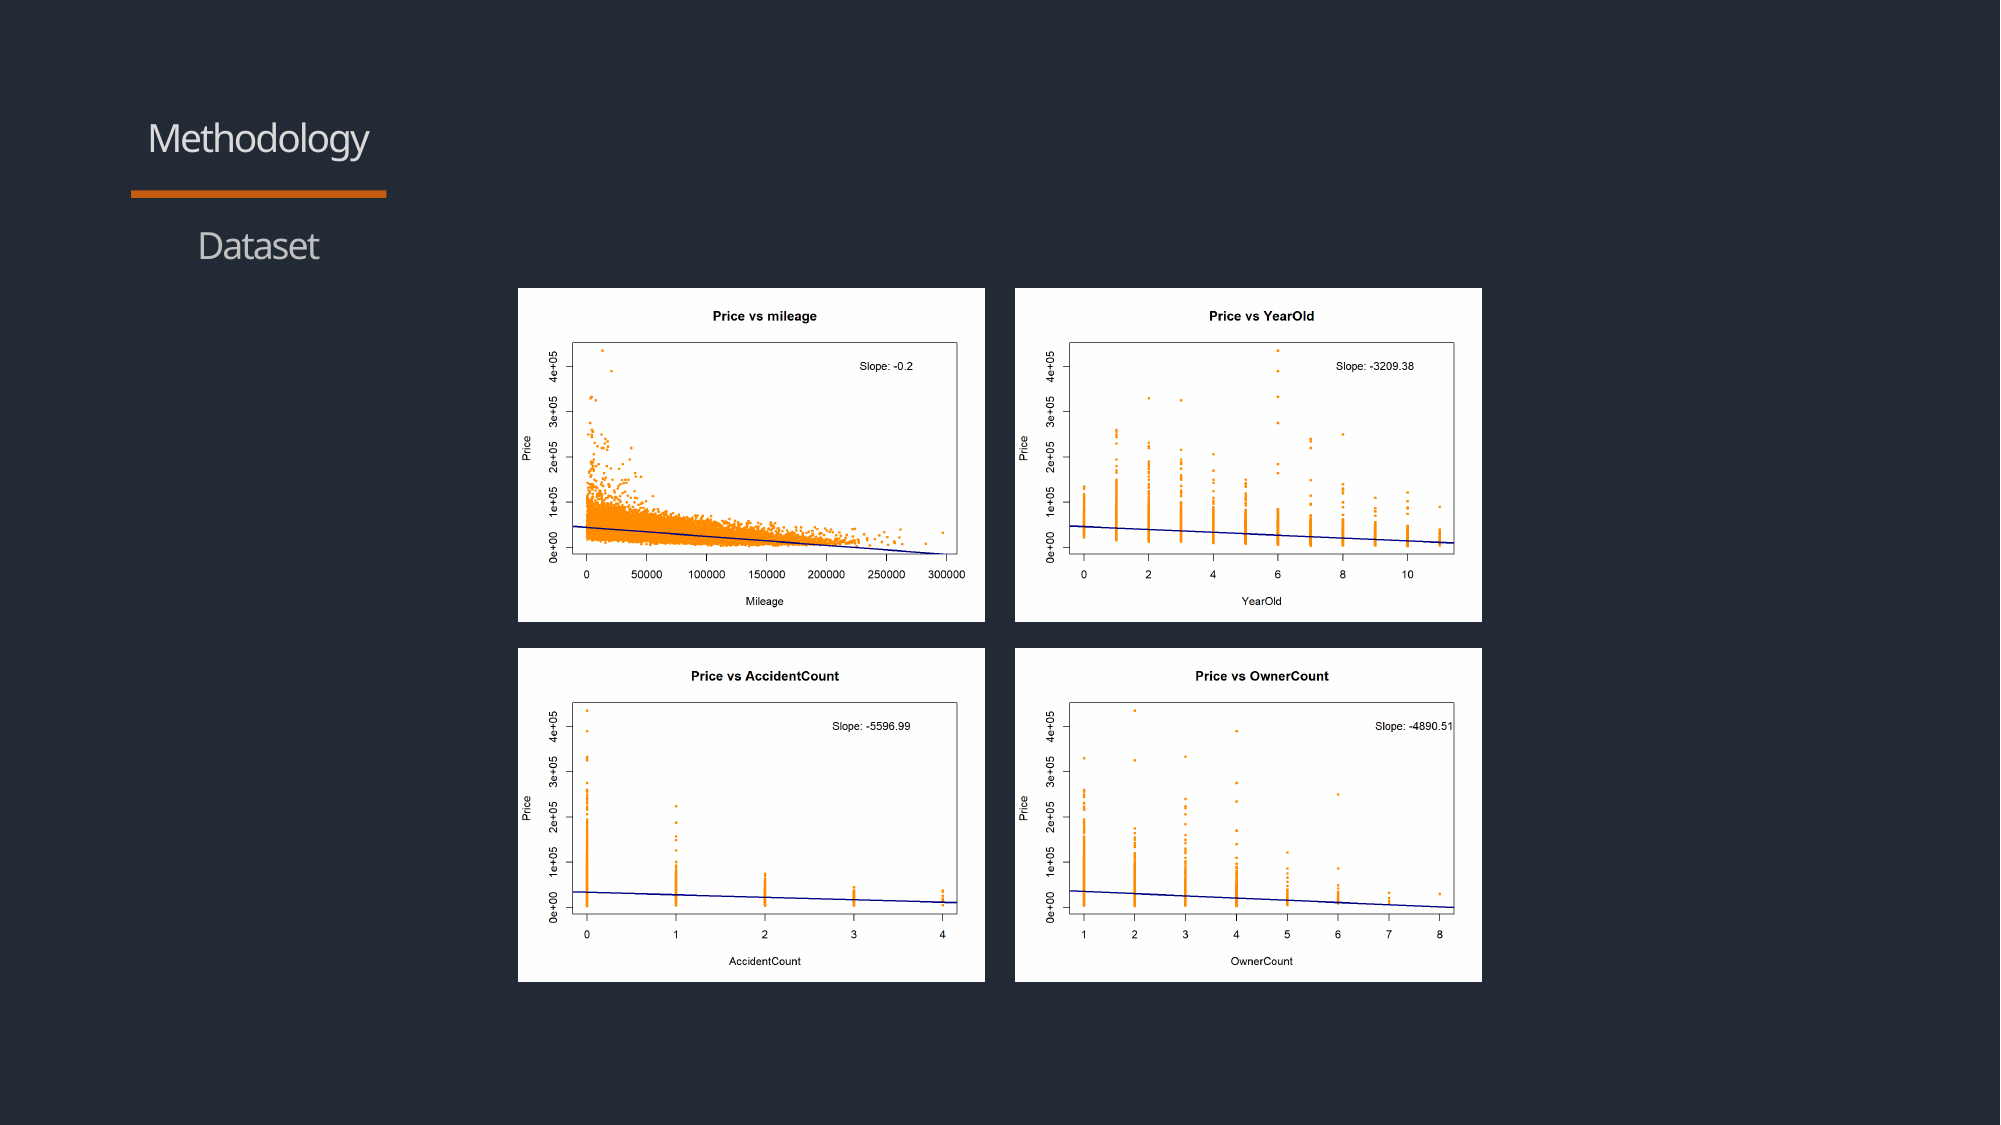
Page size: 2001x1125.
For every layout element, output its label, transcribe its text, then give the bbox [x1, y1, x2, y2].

text_box Dataset [87, 207, 430, 288]
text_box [518, 288, 1482, 982]
text_box [130, 189, 387, 199]
title Methodology [120, 100, 397, 181]
